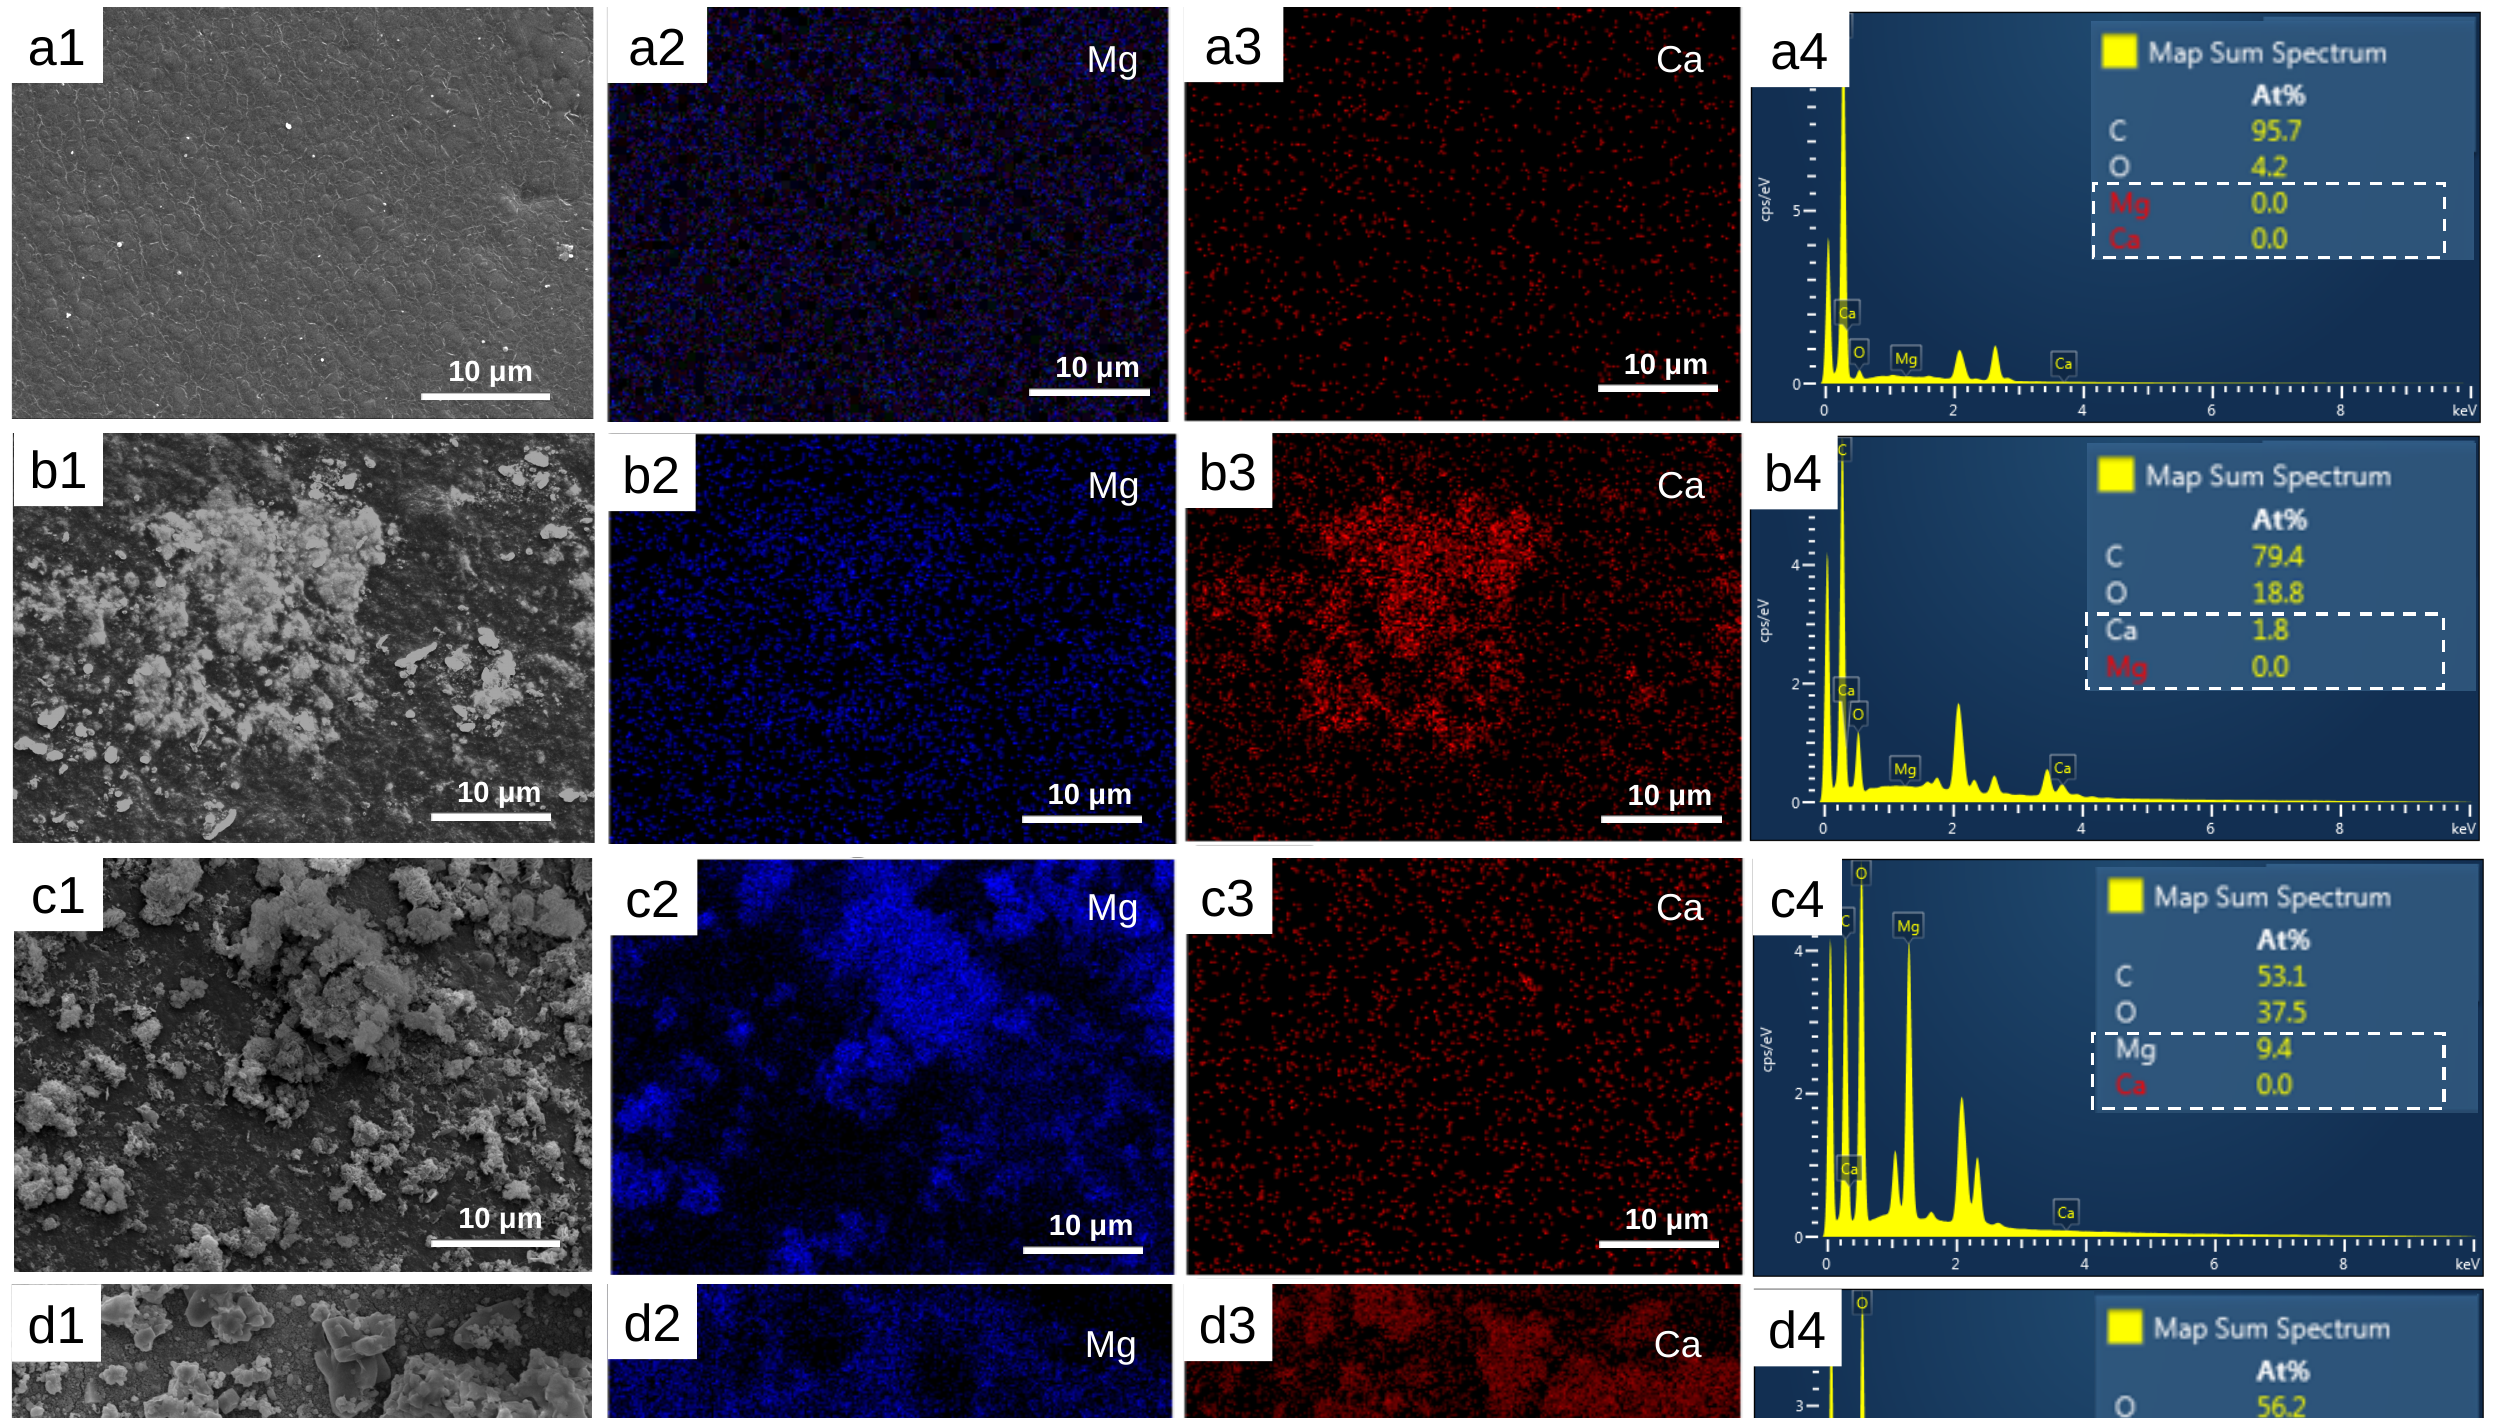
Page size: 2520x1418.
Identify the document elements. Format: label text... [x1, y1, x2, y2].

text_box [11, 1284, 593, 1418]
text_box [1029, 341, 1170, 396]
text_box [1749, 1284, 2489, 1418]
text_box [1022, 768, 1187, 823]
text_box b1 [14, 429, 103, 433]
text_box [14, 858, 596, 1272]
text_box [1745, 431, 2485, 846]
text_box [1601, 768, 1745, 824]
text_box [1598, 337, 1746, 392]
text_box c1 [14, 854, 103, 858]
picture [593, 7, 1746, 422]
picture [596, 857, 1760, 1279]
picture [593, 1284, 1749, 1418]
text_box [1023, 1199, 1189, 1254]
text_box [11, 7, 593, 419]
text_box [1746, 7, 2486, 428]
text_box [1599, 1192, 1764, 1248]
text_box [1748, 854, 2489, 1282]
picture [12, 433, 1745, 846]
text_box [431, 765, 597, 821]
